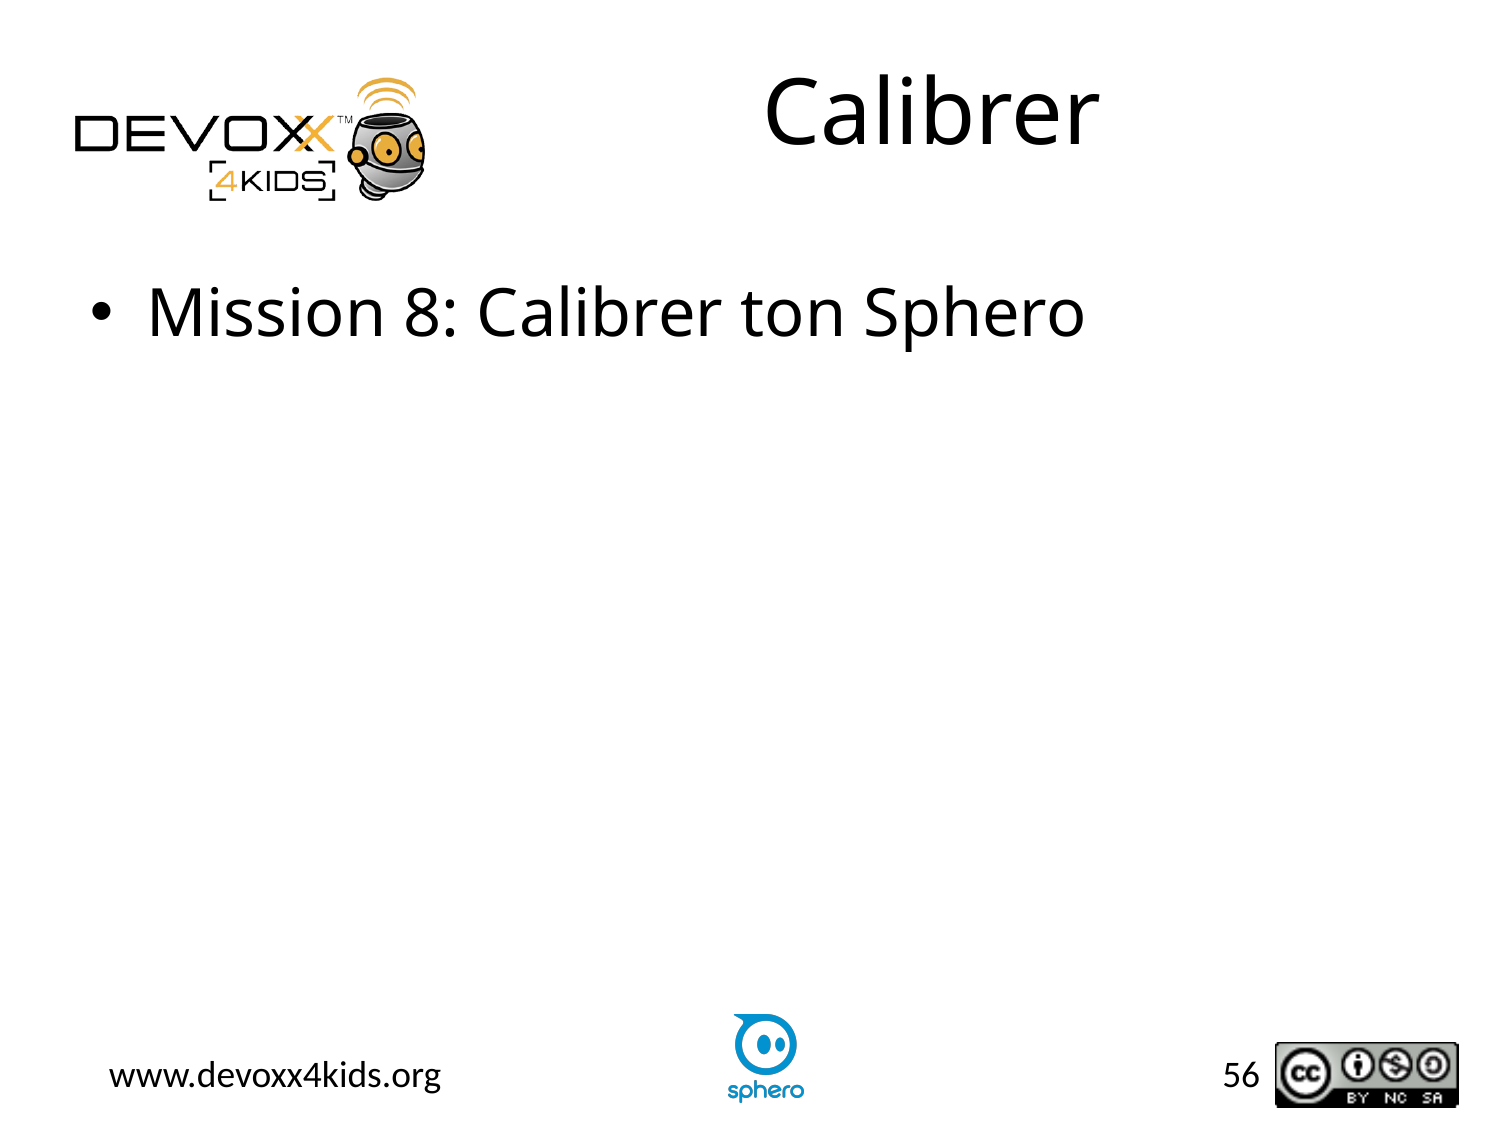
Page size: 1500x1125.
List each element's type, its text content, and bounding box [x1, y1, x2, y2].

picture [794, 1088, 801, 1095]
list Mission 8: Calibrer ton Sphero [75, 262, 1425, 1005]
title Calibrer [439, 45, 1425, 233]
picture [1275, 1042, 1459, 1108]
picture [743, 1088, 749, 1095]
picture [728, 1096, 739, 1103]
picture [728, 1014, 804, 1103]
picture [743, 1021, 789, 1068]
slide_number 56 [1074, 1042, 1275, 1103]
picture [75, 77, 425, 201]
